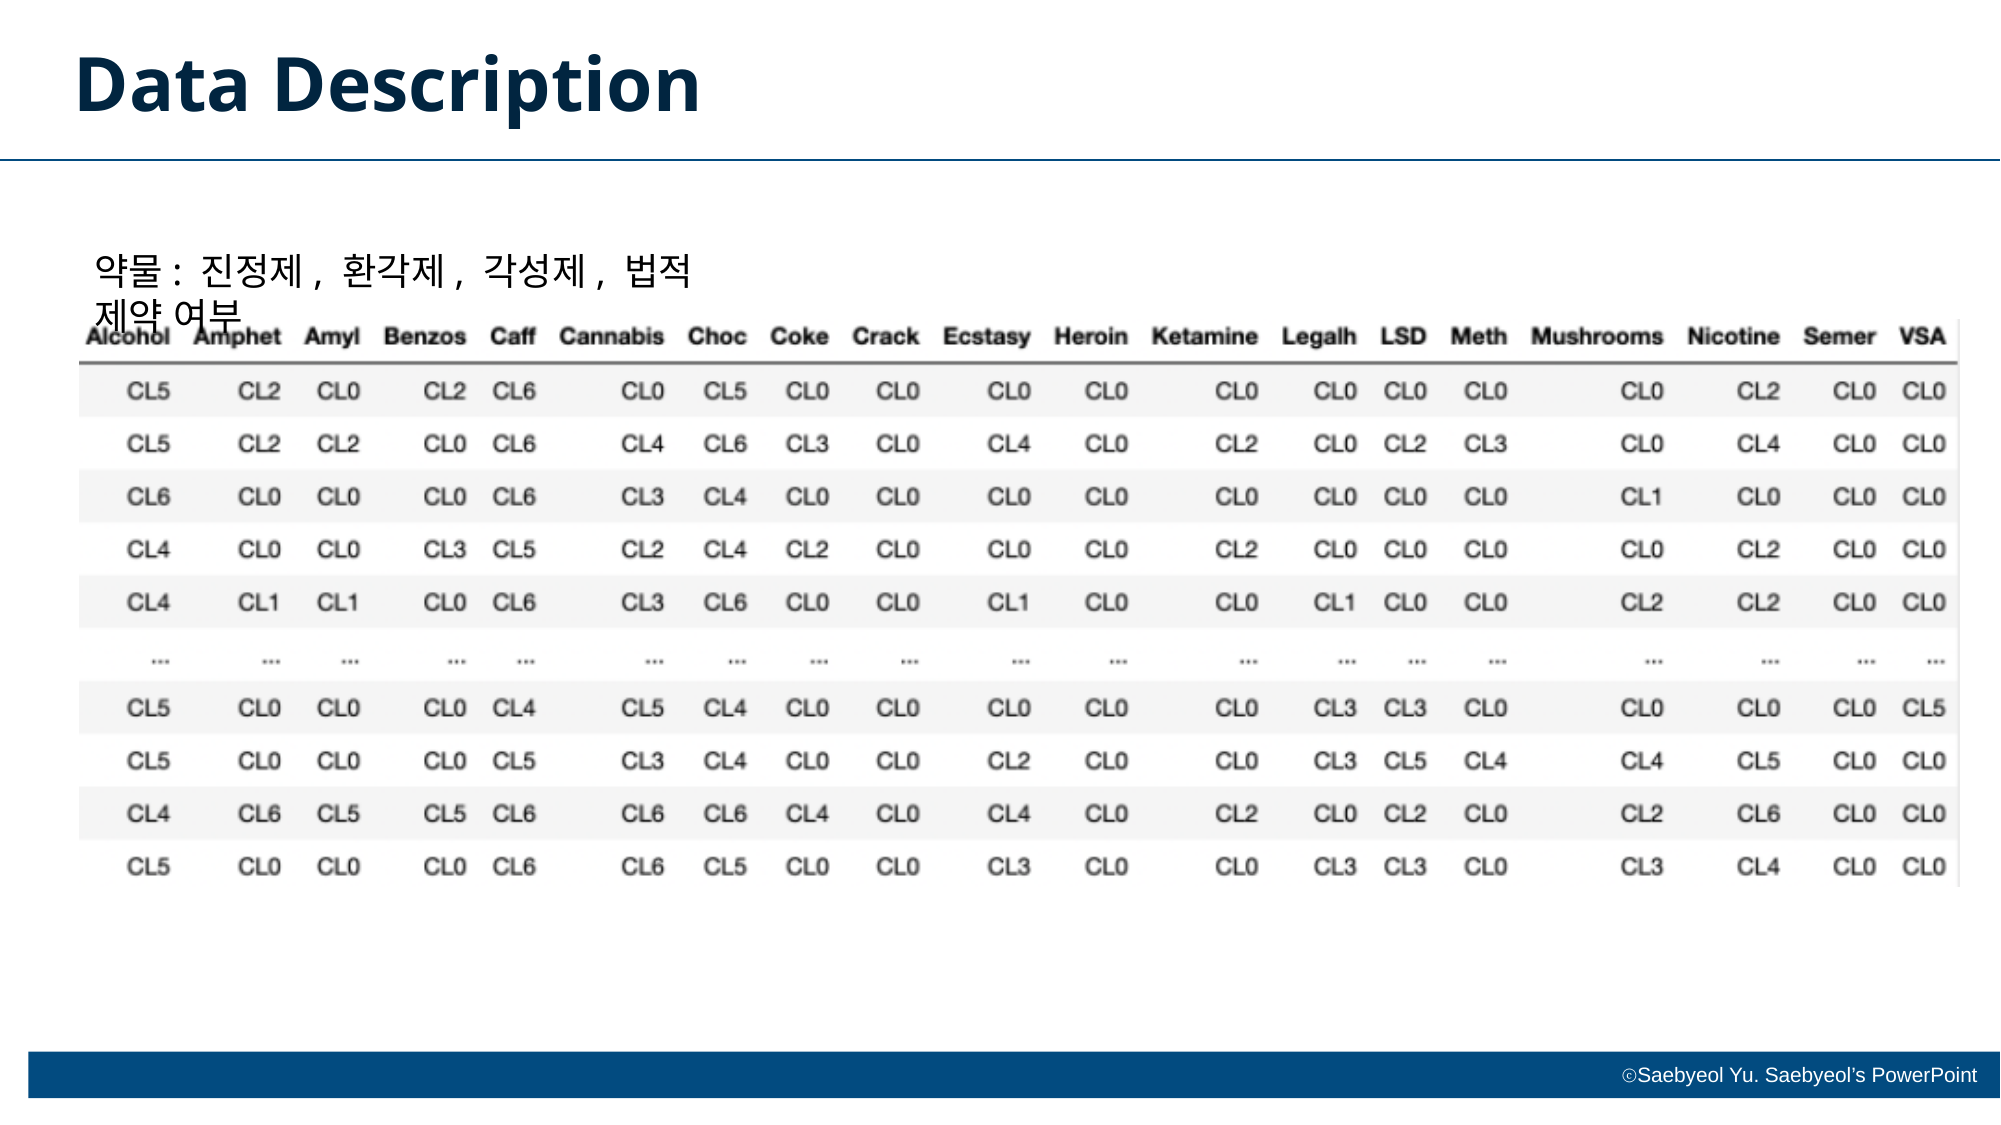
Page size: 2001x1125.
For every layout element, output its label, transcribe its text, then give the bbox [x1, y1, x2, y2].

text_box Data Description [58, 28, 1015, 134]
picture [79, 319, 1960, 887]
text_box 약물: 진정제, 환각제, 각성제, 법적 제약 여부 [79, 241, 765, 319]
